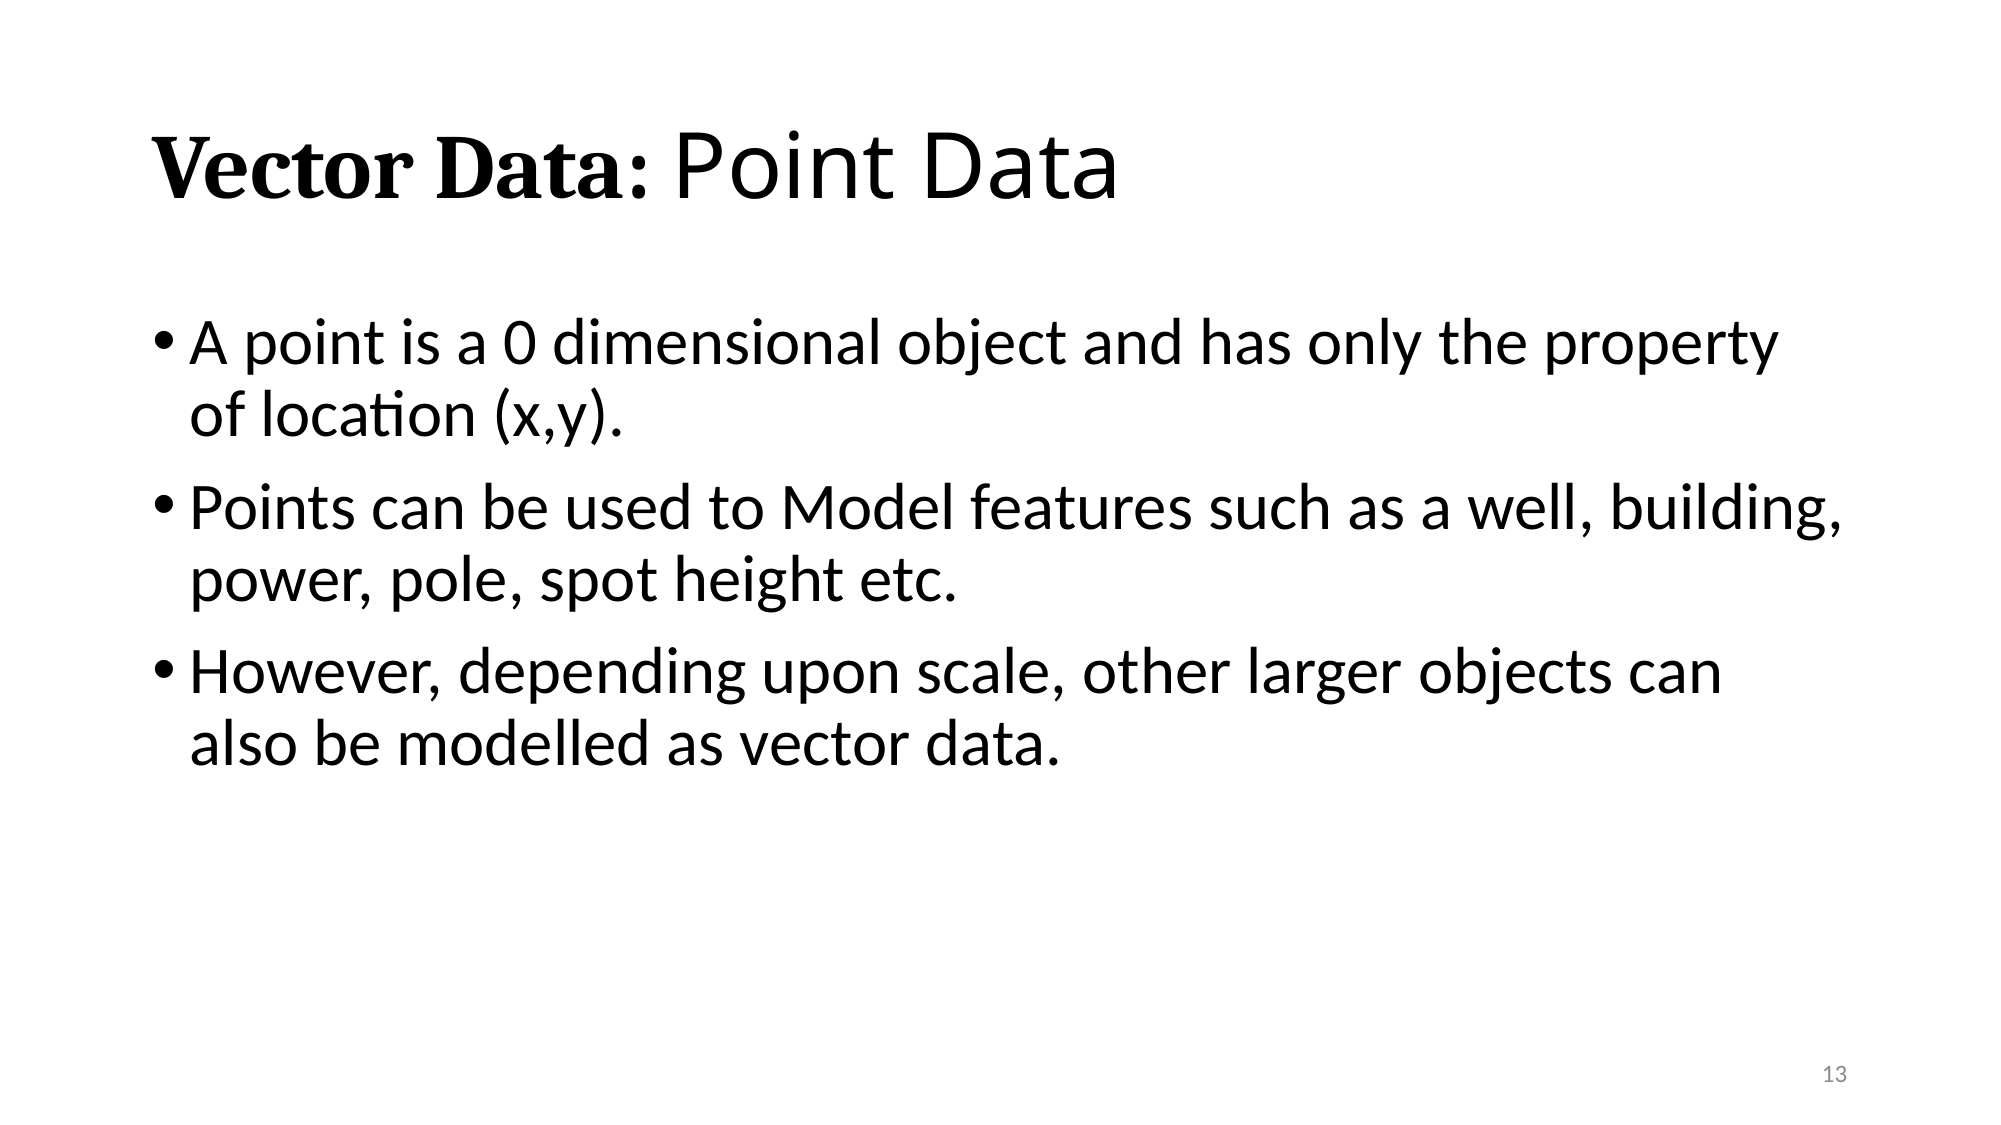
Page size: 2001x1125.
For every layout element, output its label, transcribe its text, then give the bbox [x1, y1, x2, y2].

slide_number 13 [1412, 1042, 1863, 1103]
list A point is a 0 dimensional object and has only the property of location (x,y). Points can be used to Model features such as a well, building, power, pole, spot height etc. However, depending upon scale, other larger objects can also be modelled as vector data. [137, 299, 1863, 1014]
title Vector Data: Point Data [137, 59, 1863, 278]
